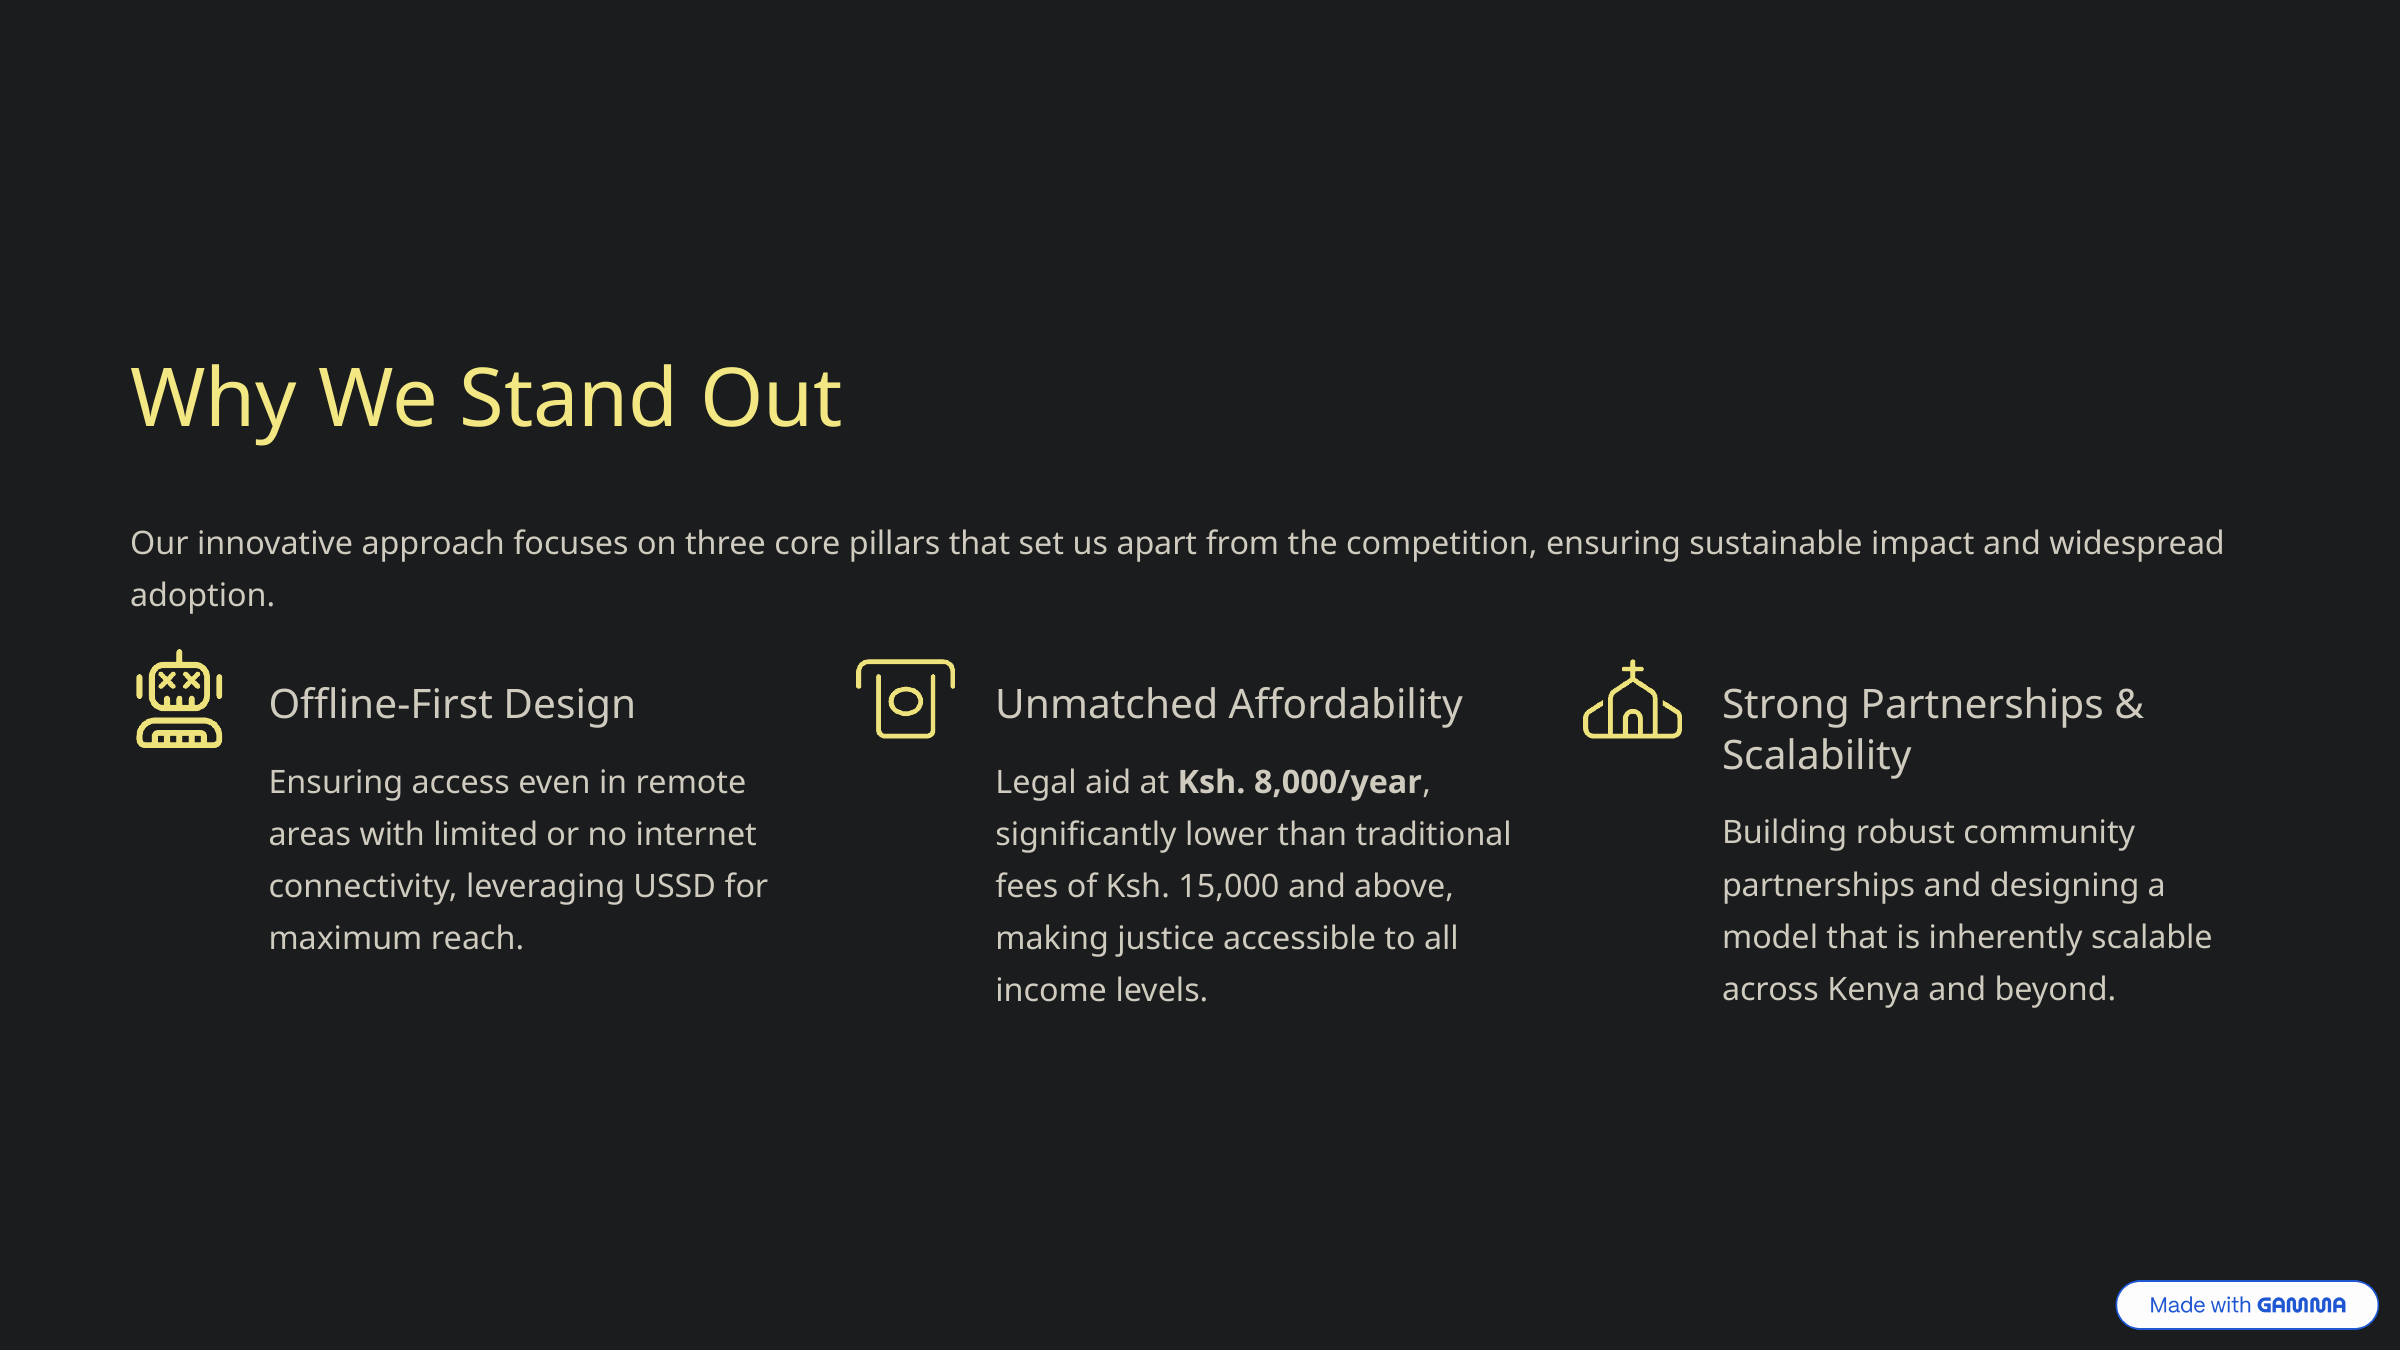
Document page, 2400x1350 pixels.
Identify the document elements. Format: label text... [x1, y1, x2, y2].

picture [1583, 649, 1682, 748]
text_box Why We Stand Out [130, 341, 945, 444]
picture [856, 649, 955, 748]
text_box Unmatched Affordability [995, 677, 1479, 728]
picture [2106, 1271, 2389, 1339]
text_box Legal aid at Ksh. 8,000/year, significantly lower than traditional fees of Ksh. 15,000 and above, making justice accessible to all income levels. [995, 747, 1543, 1008]
text_box Strong Partnerships & Scalability [1722, 677, 2270, 779]
picture [130, 649, 228, 748]
text_box Offline-First Design [268, 677, 676, 728]
text_box Our innovative approach focuses on three core pillars that set us apart from the competition, ensuring sustainable impact and widespread adoption. [130, 508, 2270, 613]
text_box Ensuring access even in remote areas with limited or no internet connectivity, leveraging USSD for maximum reach. [268, 747, 817, 956]
text_box Building robust community partnerships and designing a model that is inherently scalable across Kenya and beyond. [1722, 798, 2270, 1007]
